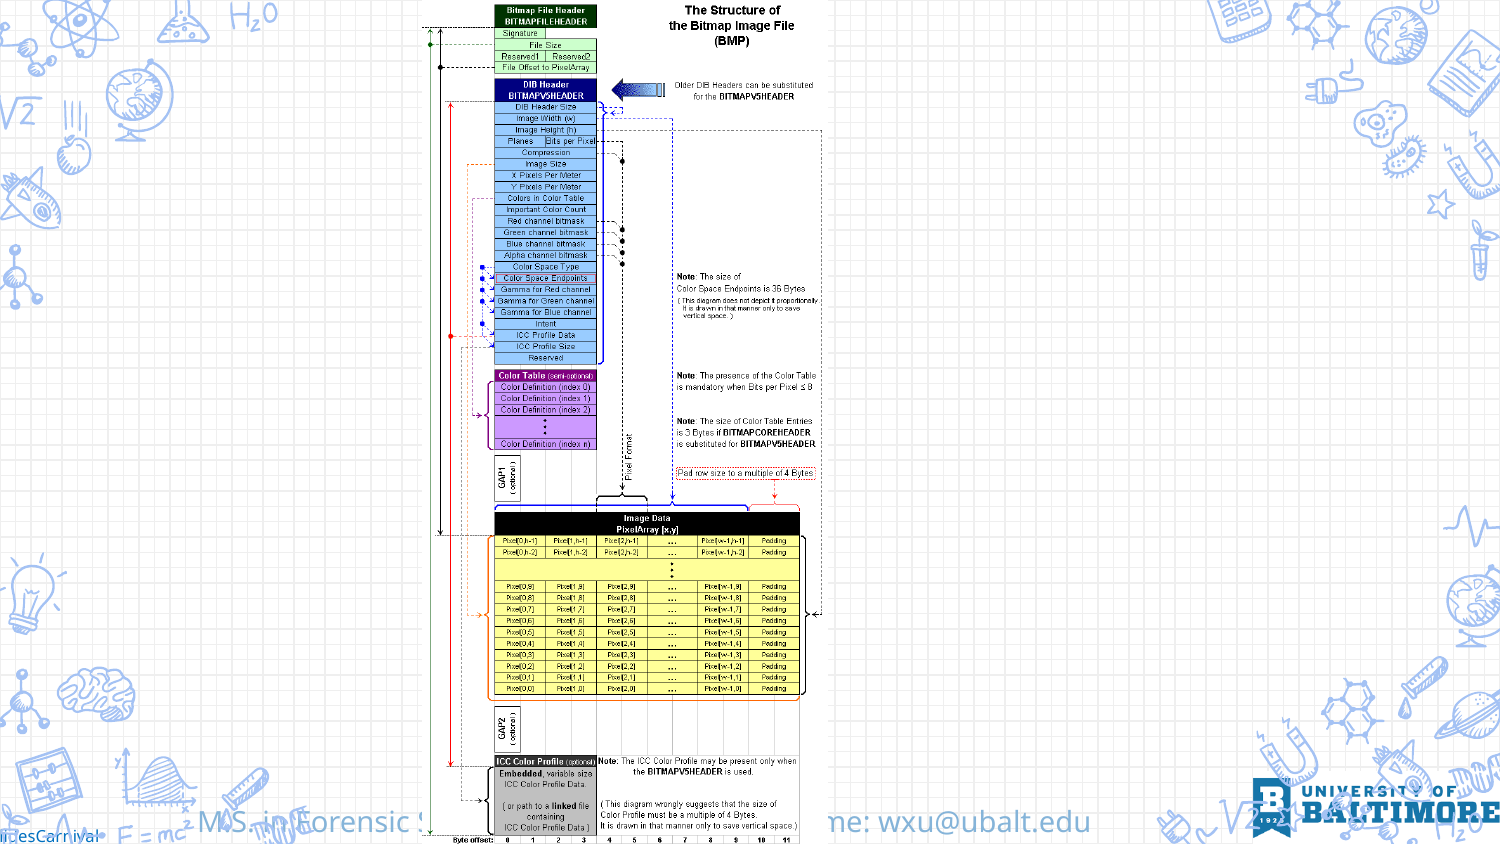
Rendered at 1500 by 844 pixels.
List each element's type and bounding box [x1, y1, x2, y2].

picture [1342, 796, 1349, 806]
picture [1405, 773, 1430, 800]
picture [1408, 786, 1417, 792]
picture [1283, 771, 1308, 783]
picture [1354, 819, 1361, 827]
picture [1381, 771, 1421, 792]
picture [421, 0, 828, 844]
picture [1375, 780, 1390, 791]
picture [1388, 823, 1396, 835]
picture [1471, 771, 1479, 786]
picture [1481, 771, 1489, 788]
picture [1253, 771, 1500, 844]
picture [1479, 779, 1483, 790]
